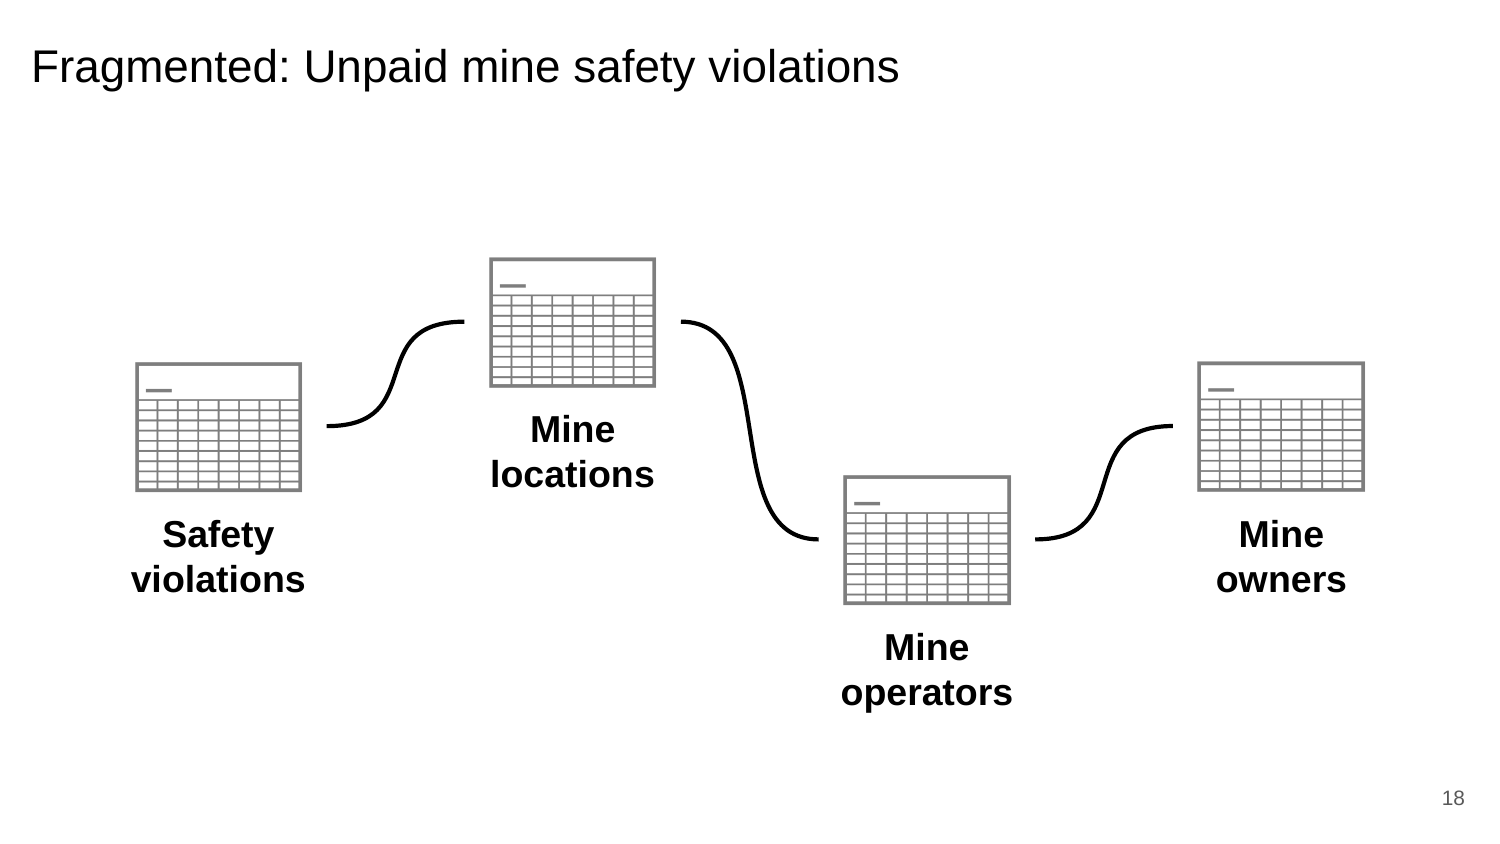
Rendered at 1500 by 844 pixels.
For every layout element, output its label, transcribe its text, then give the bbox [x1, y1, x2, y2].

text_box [1034, 425, 1174, 540]
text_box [680, 321, 819, 540]
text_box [1172, 347, 1391, 609]
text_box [109, 347, 327, 609]
slide_number 18 [1389, 764, 1480, 830]
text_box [818, 461, 1036, 723]
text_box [464, 243, 682, 505]
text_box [326, 321, 465, 427]
text_box Fragmented: Unpaid mine safety violations [16, 29, 1500, 105]
